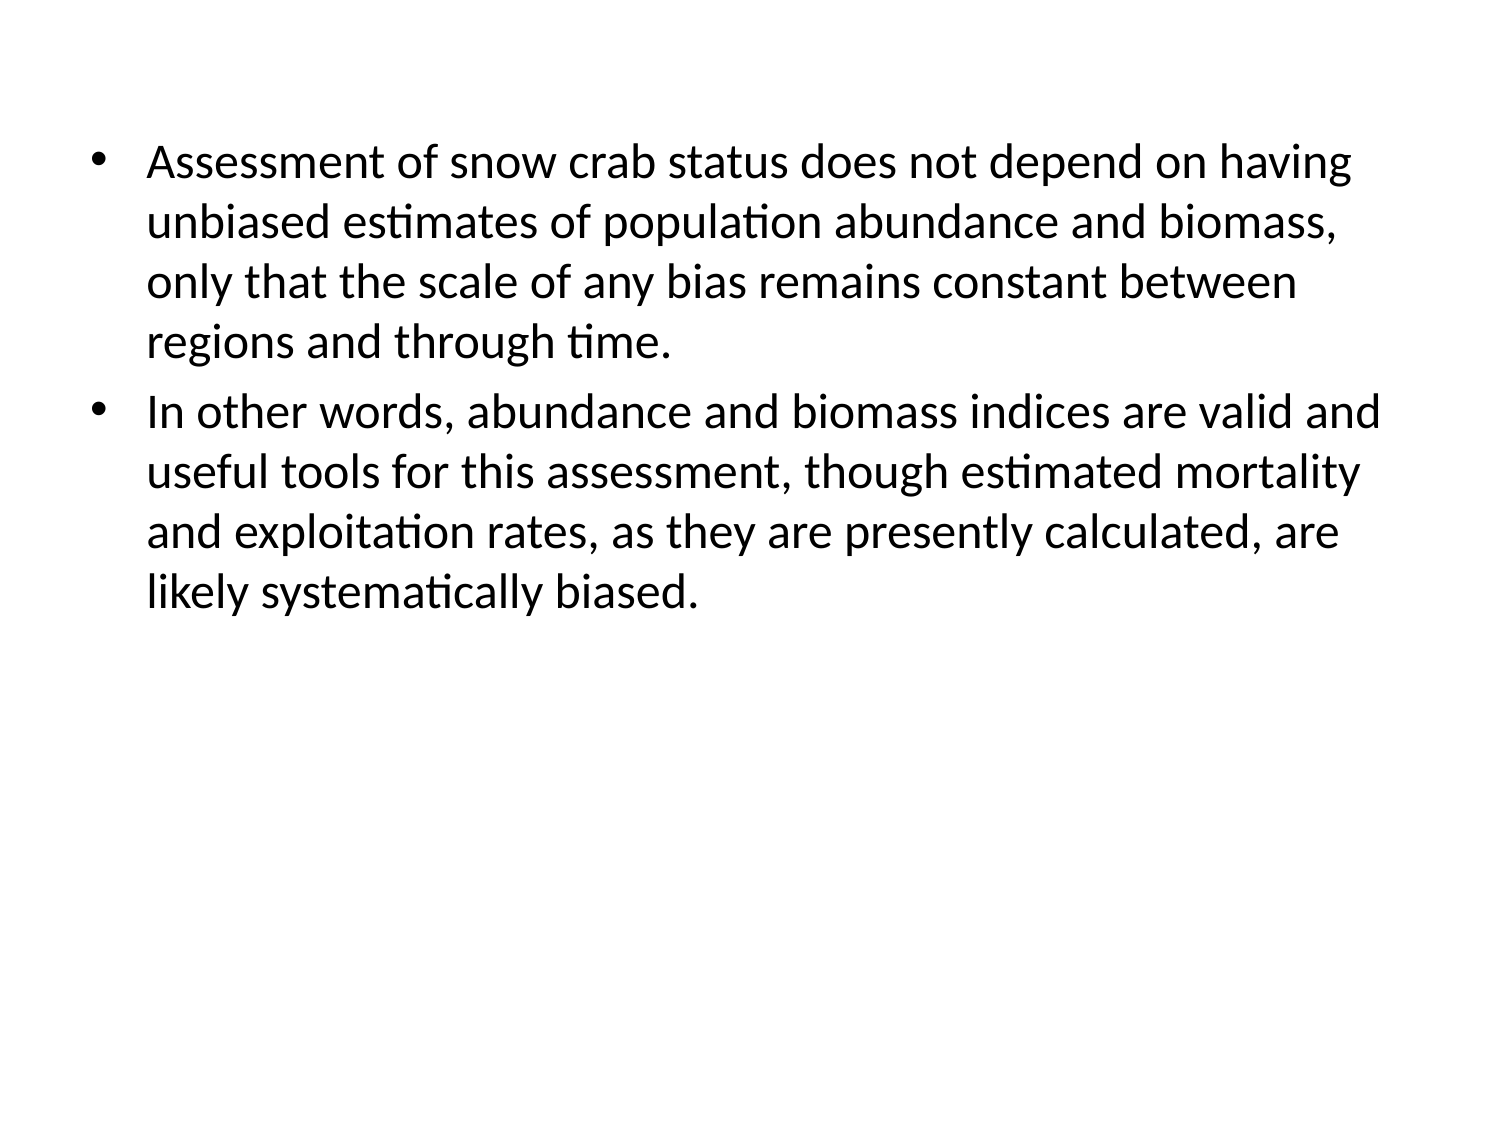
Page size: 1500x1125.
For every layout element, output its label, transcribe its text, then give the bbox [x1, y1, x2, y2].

list Assessment of snow crab status does not depend on having unbiased estimates of population abundance and biomass, only that the scale of any bias remains constant between regions and through time. In other words, abundance and biomass indices are valid and useful tools for this assessment, though estimated mortality and exploitation rates, as they are presently calculated, are likely systematically biased. [75, 120, 1425, 1000]
